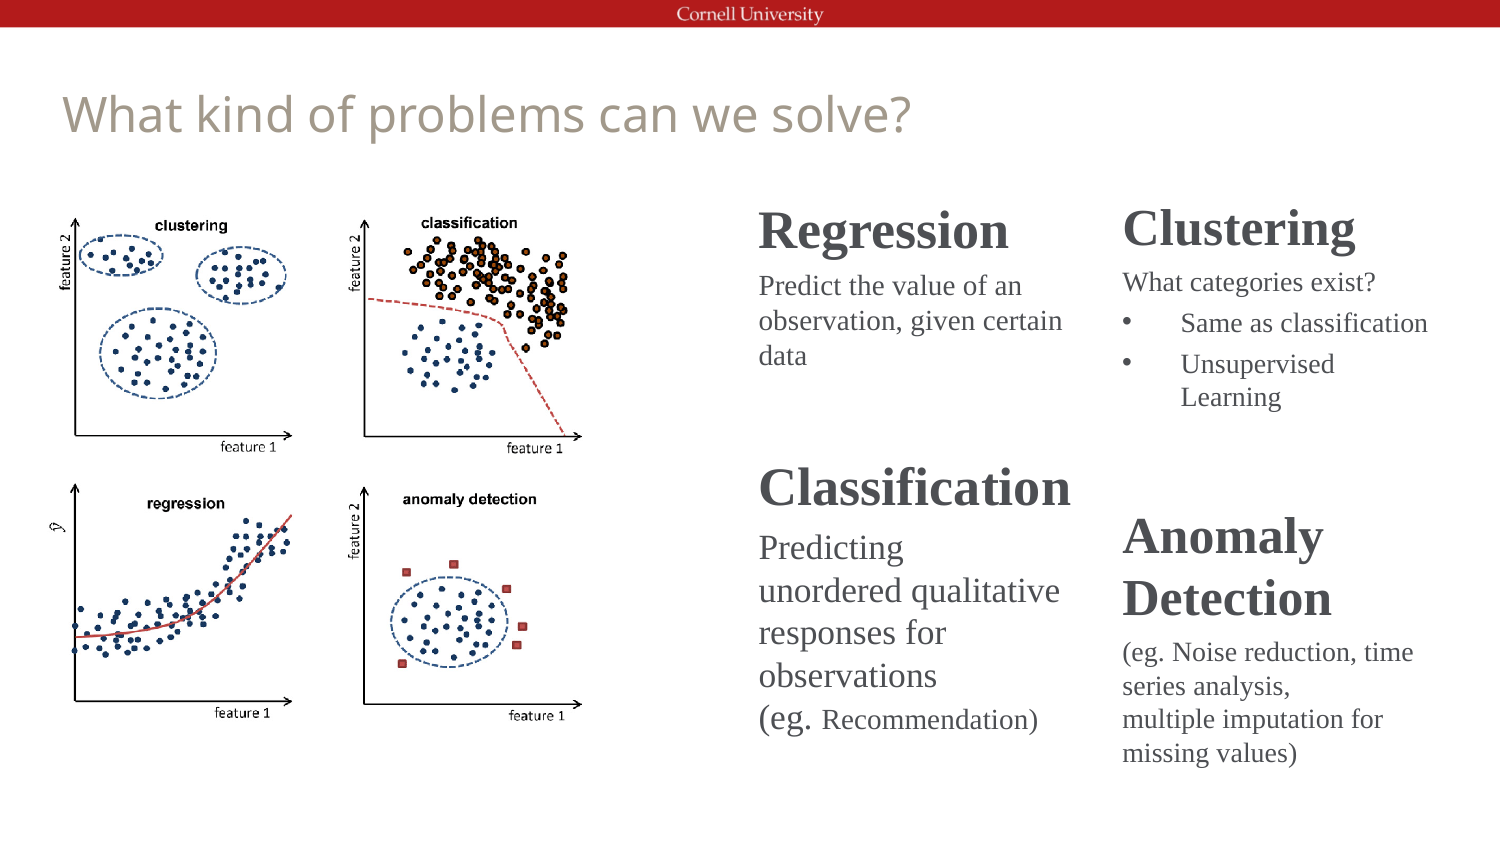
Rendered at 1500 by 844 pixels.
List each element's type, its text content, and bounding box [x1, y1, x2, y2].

list Clustering What categories exist? Same as classification Unsupervised Learning Anomaly Detection (eg. Noise reduction, time series analysis, multiple imputation for missing values) [1100, 186, 1451, 787]
picture [673, 0, 824, 43]
picture [46, 215, 583, 723]
text_box Regression Predict the value of an observation, given certain data Classification Predicting unordered qualitative responses for observations (eg. Recommendation) [724, 186, 1100, 787]
title What kind of problems can we solve? [47, 75, 1123, 150]
